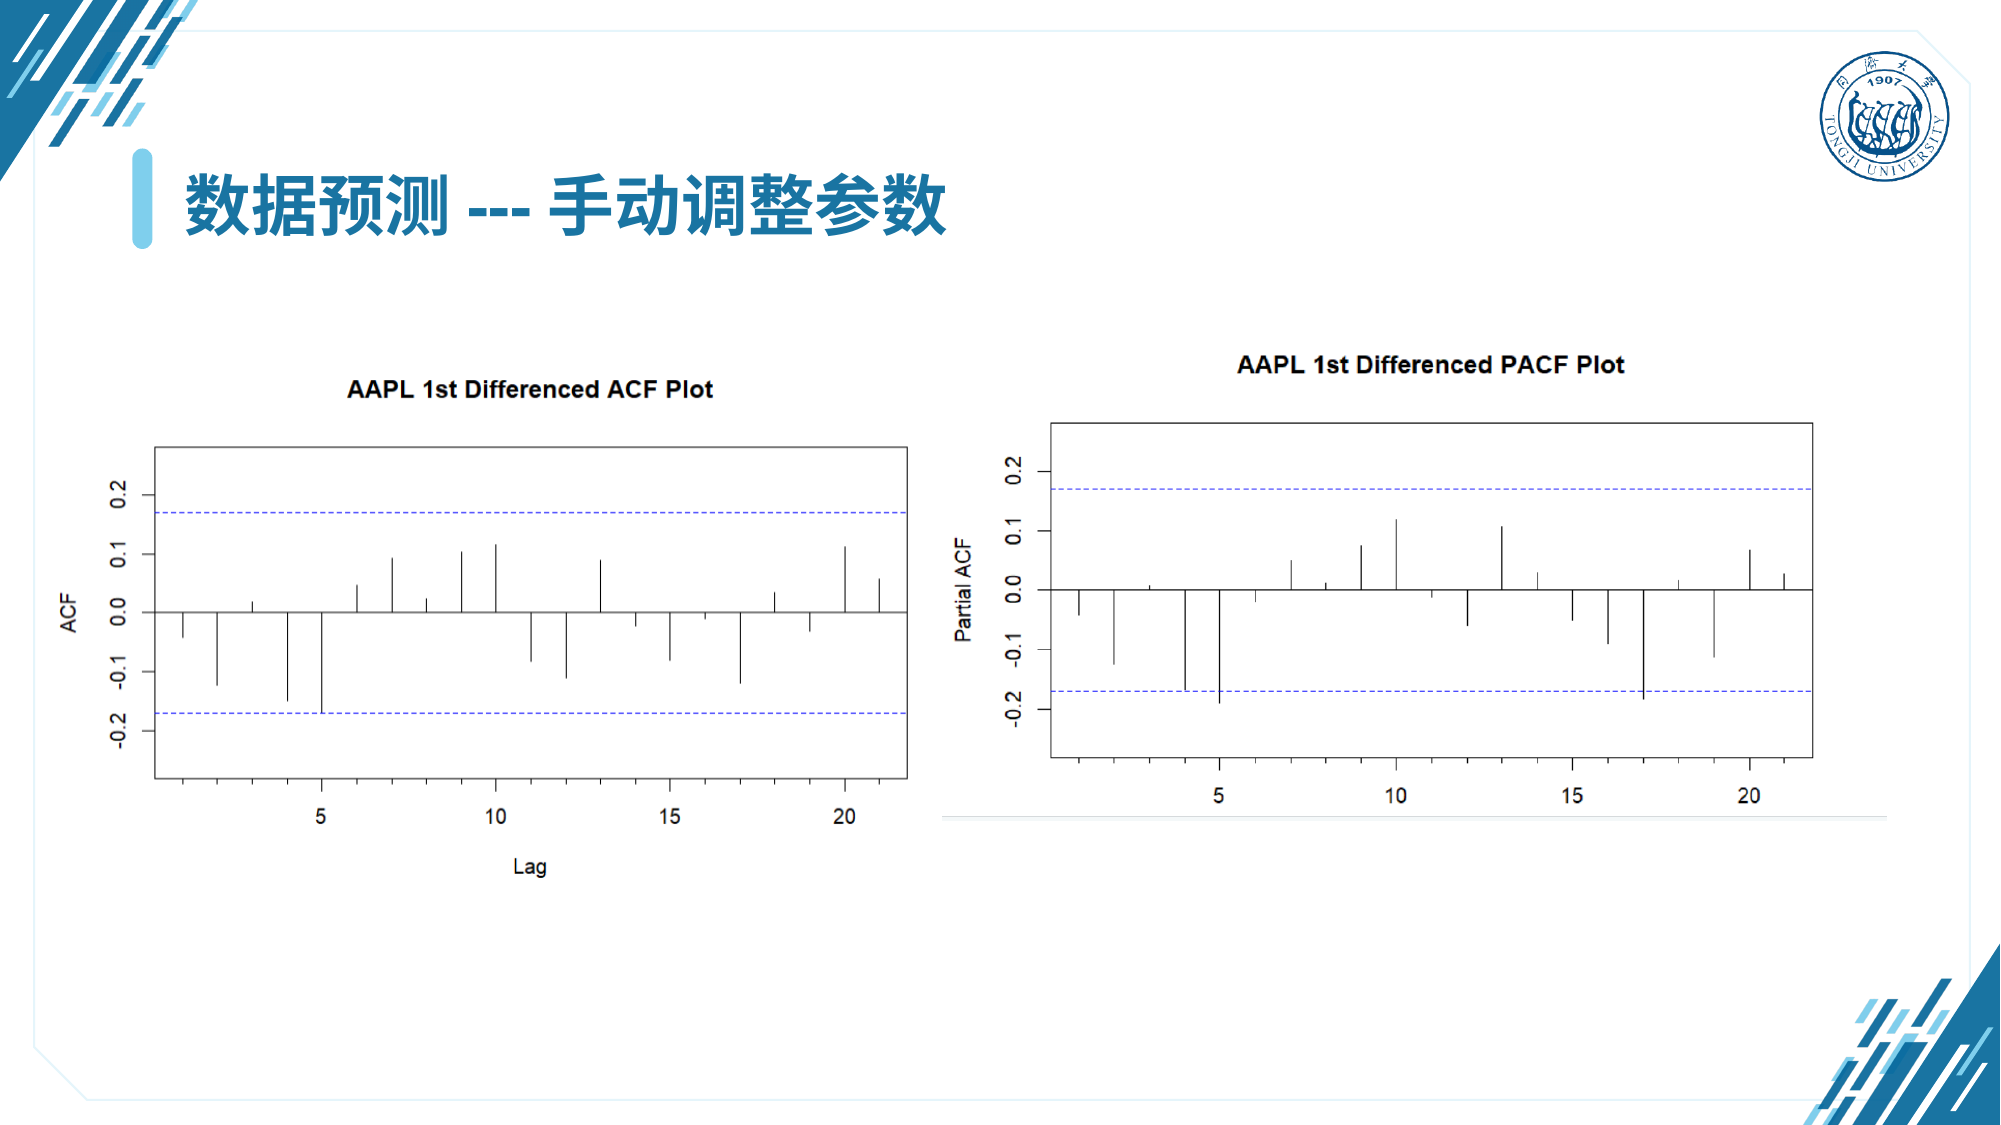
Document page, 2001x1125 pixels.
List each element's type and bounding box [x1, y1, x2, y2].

picture [1819, 50, 1950, 182]
picture [37, 0, 198, 147]
picture [1803, 979, 1963, 1125]
text_box [132, 126, 1434, 249]
picture [57, 332, 1887, 879]
